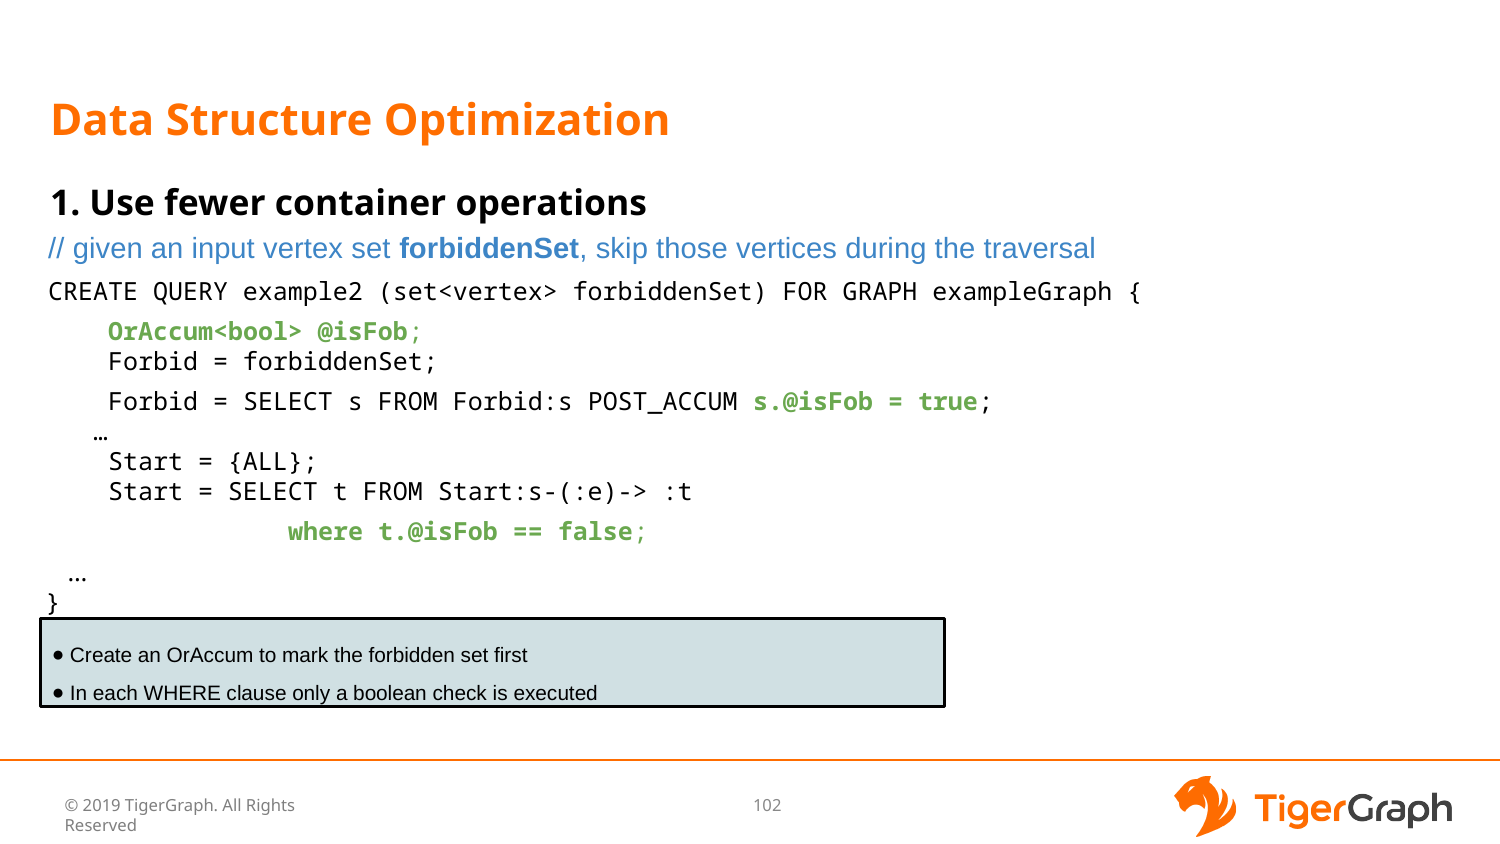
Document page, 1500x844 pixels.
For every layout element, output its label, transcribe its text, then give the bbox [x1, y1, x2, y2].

text_box Create an OrAccum to mark the forbidden set first In each WHERE clause only a boolean check is executed [40, 618, 945, 707]
list 1. Use fewer container operations [50, 168, 1425, 745]
picture [1174, 776, 1452, 837]
title Data Structure Optimization [50, 14, 1425, 146]
text_box // given an input vertex set forbiddenSet, skip those vertices during the traversal CREATE QUERY example2 (set<vertex> forbiddenSet) FOR GRAPH exampleGraph { OrAccum<bool> @isFob; Forbid = forbiddenSet; Forbid = SELECT s FROM Forbid:s POST_ACCUM s.@isFob = true; … Start = {ALL}; Start = SELECT t FROM Start:s-(:e)-> :t where t.@isFob == false; … } [36, 218, 1355, 588]
slide_number ‹#› [734, 783, 801, 829]
